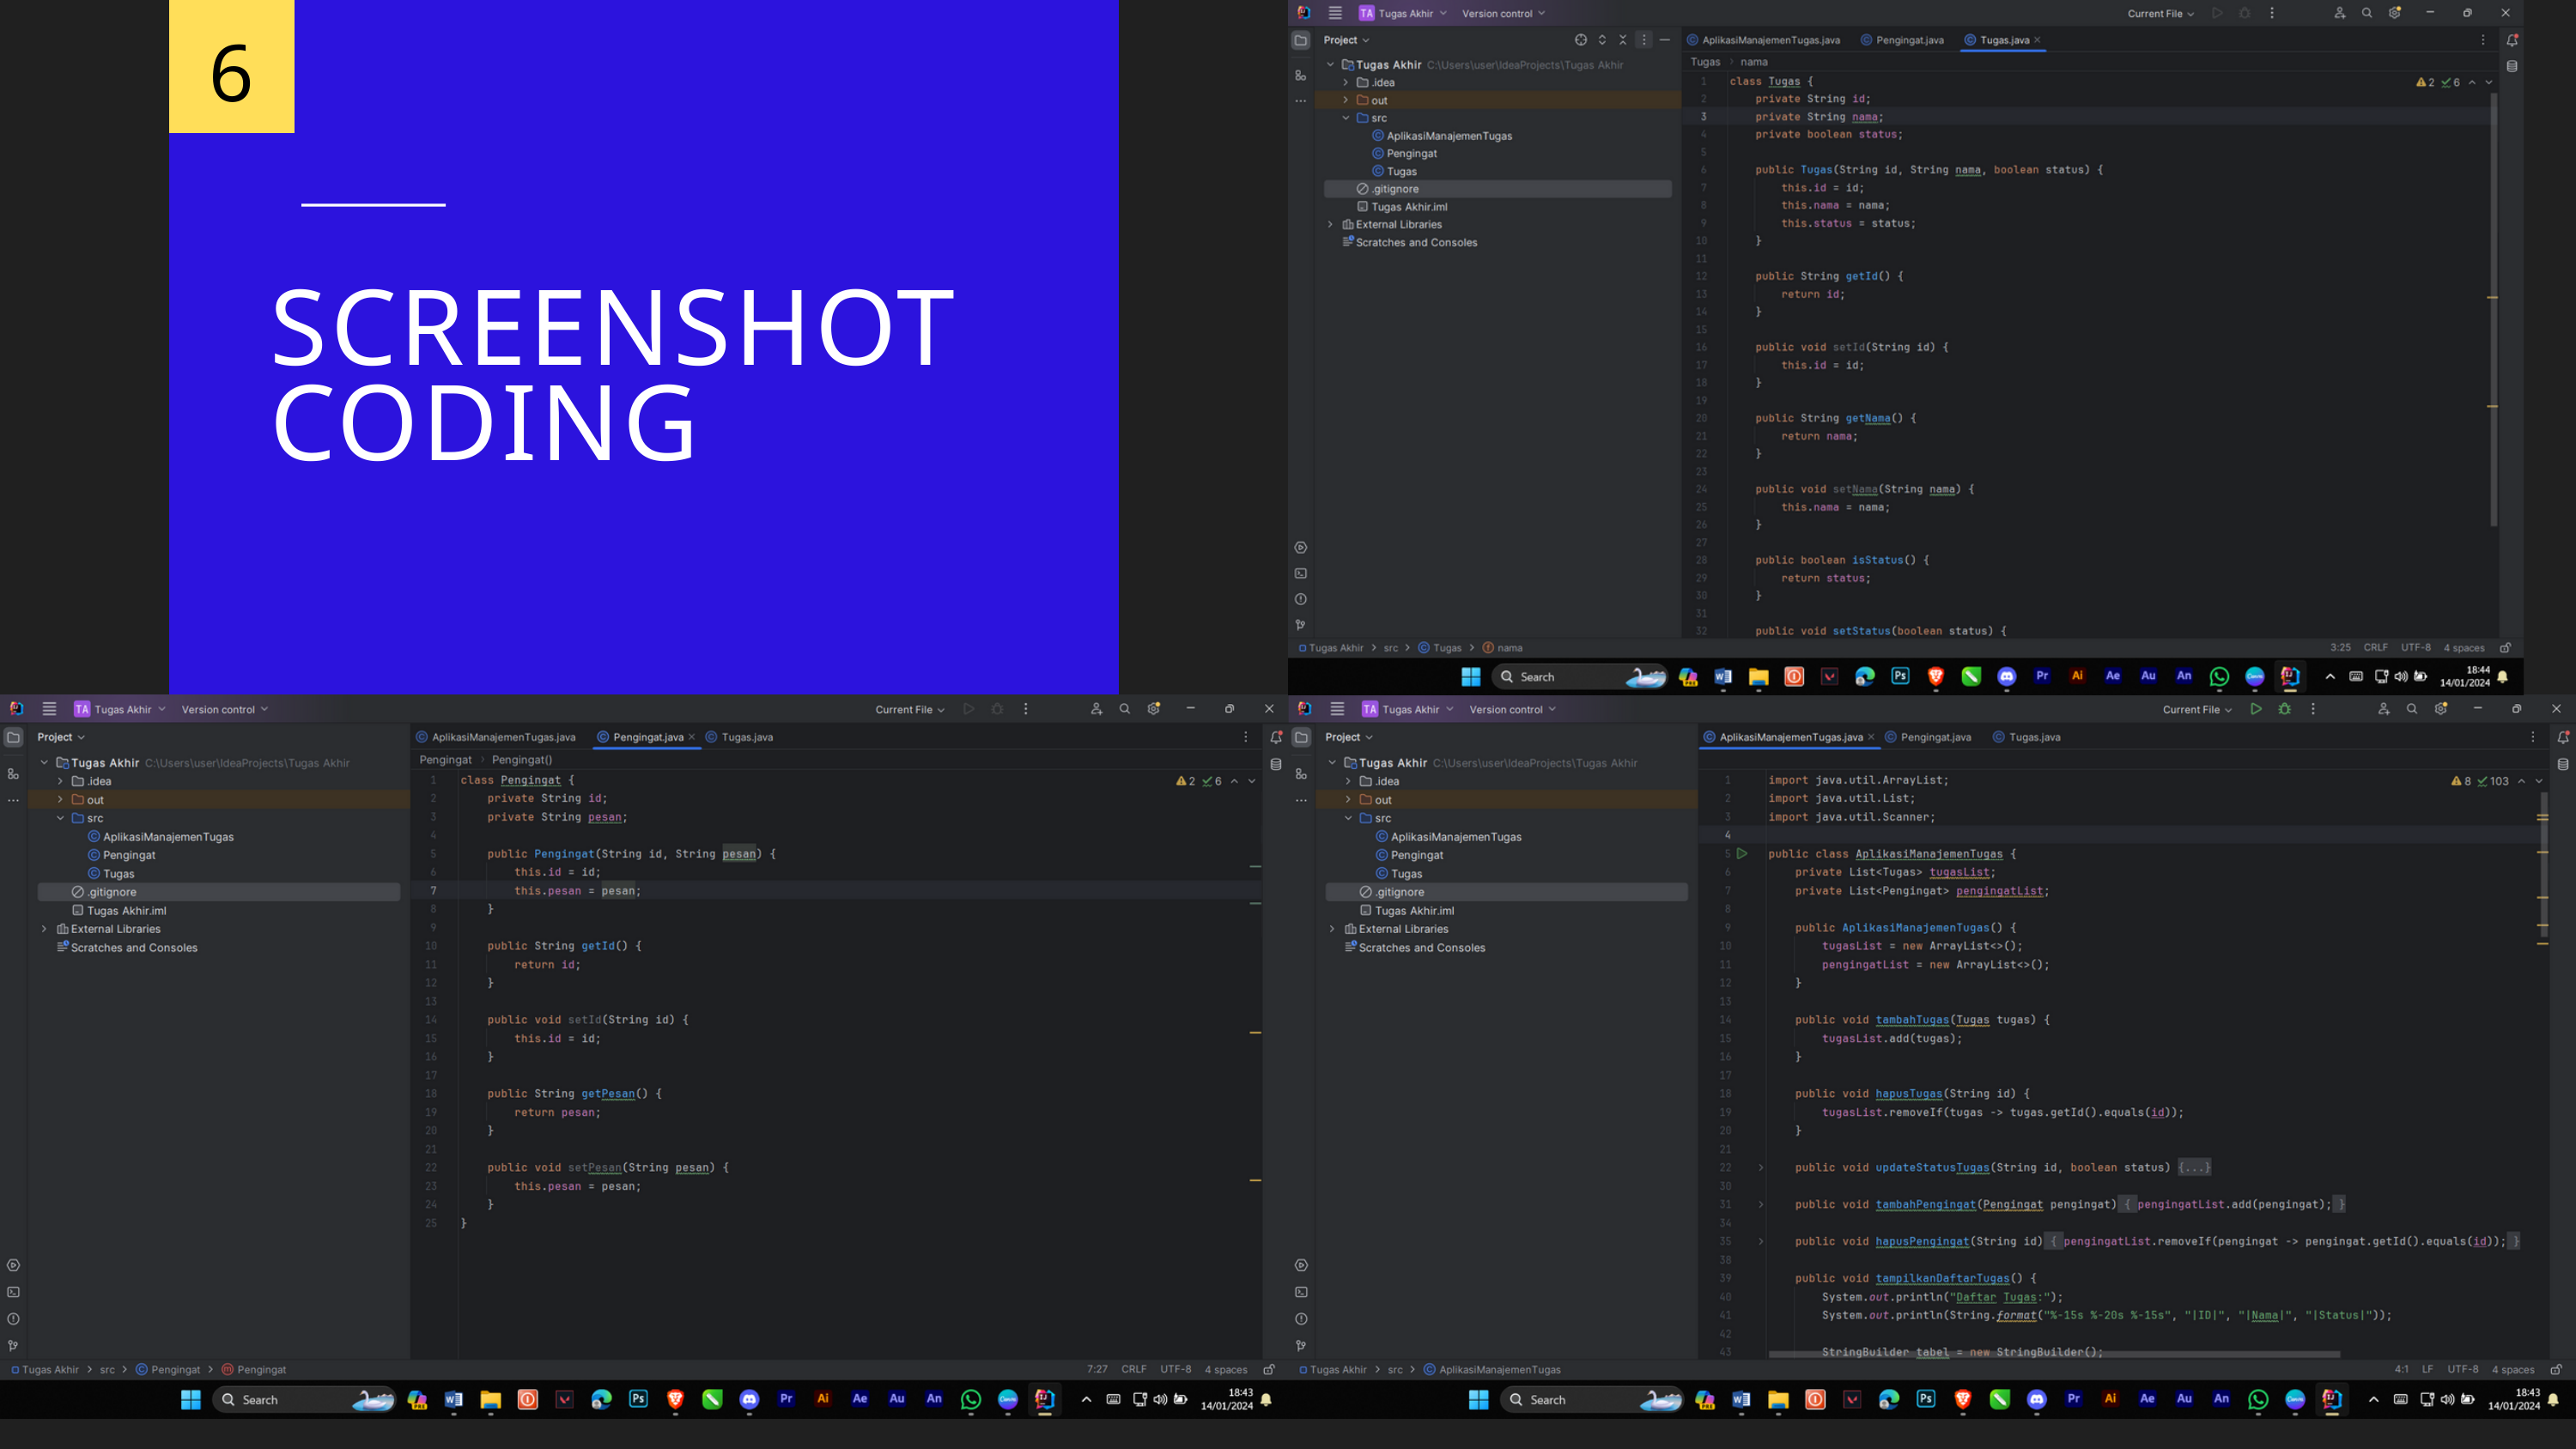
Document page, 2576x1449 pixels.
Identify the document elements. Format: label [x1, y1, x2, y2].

text_box [1289, 694, 2576, 1419]
text_box [0, 694, 1289, 1419]
text_box [168, 0, 1120, 695]
text_box [168, 0, 295, 134]
text_box [1287, 0, 2524, 695]
